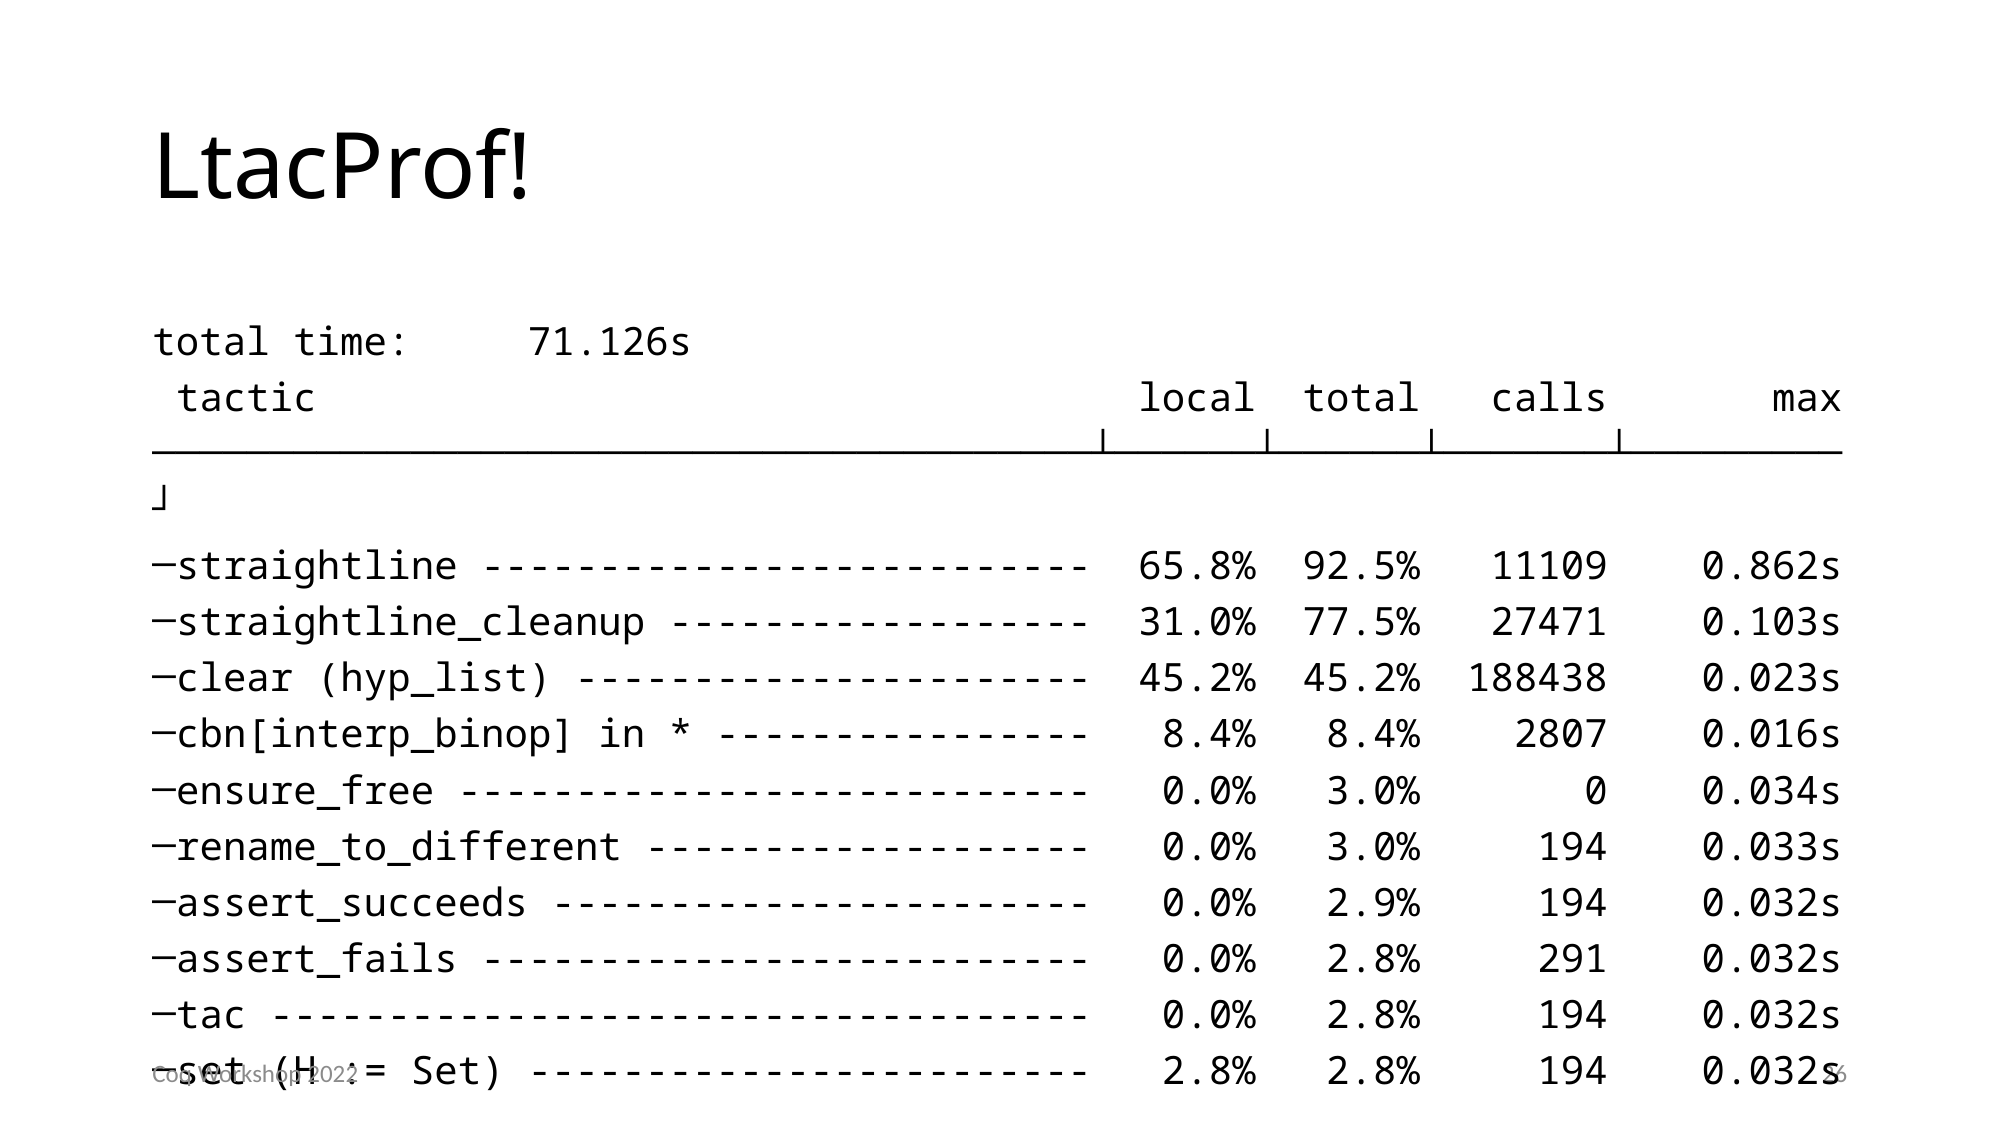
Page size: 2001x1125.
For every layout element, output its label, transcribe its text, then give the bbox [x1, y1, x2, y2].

list total time: 71.126s tactic local total calls max ────────────────────────────────────────┴──────┴──────┴───────┴─────────┘ ─straightline -------------------------- 65.8% 92.5% 11109 0.862s ─straightline_cleanup ------------------ 31.0% 77.5% 27471 0.103s ─clear (hyp_list) ---------------------- 45.2% 45.2% 188438 0.023s ─cbn[interp_binop] in * ---------------- 8.4% 8.4% 2807 0.016s ─ensure_free --------------------------- 0.0% 3.0% 0 0.034s ─rename_to_different ------------------- 0.0% 3.0% 194 0.033s ─assert_succeeds ----------------------- 0.0% 2.9% 194 0.032s ─assert_fails -------------------------- 0.0% 2.8% 291 0.032s ─tac ----------------------------------- 0.0% 2.8% 194 0.032s ─set (H := Set) ------------------------ 2.8% 2.8% 194 0.032s [137, 299, 1863, 1125]
slide_number 26 [1412, 1042, 1863, 1103]
title LtacProf! [137, 59, 1863, 278]
slide_number Coq Workshop 2022 [137, 1042, 588, 1103]
